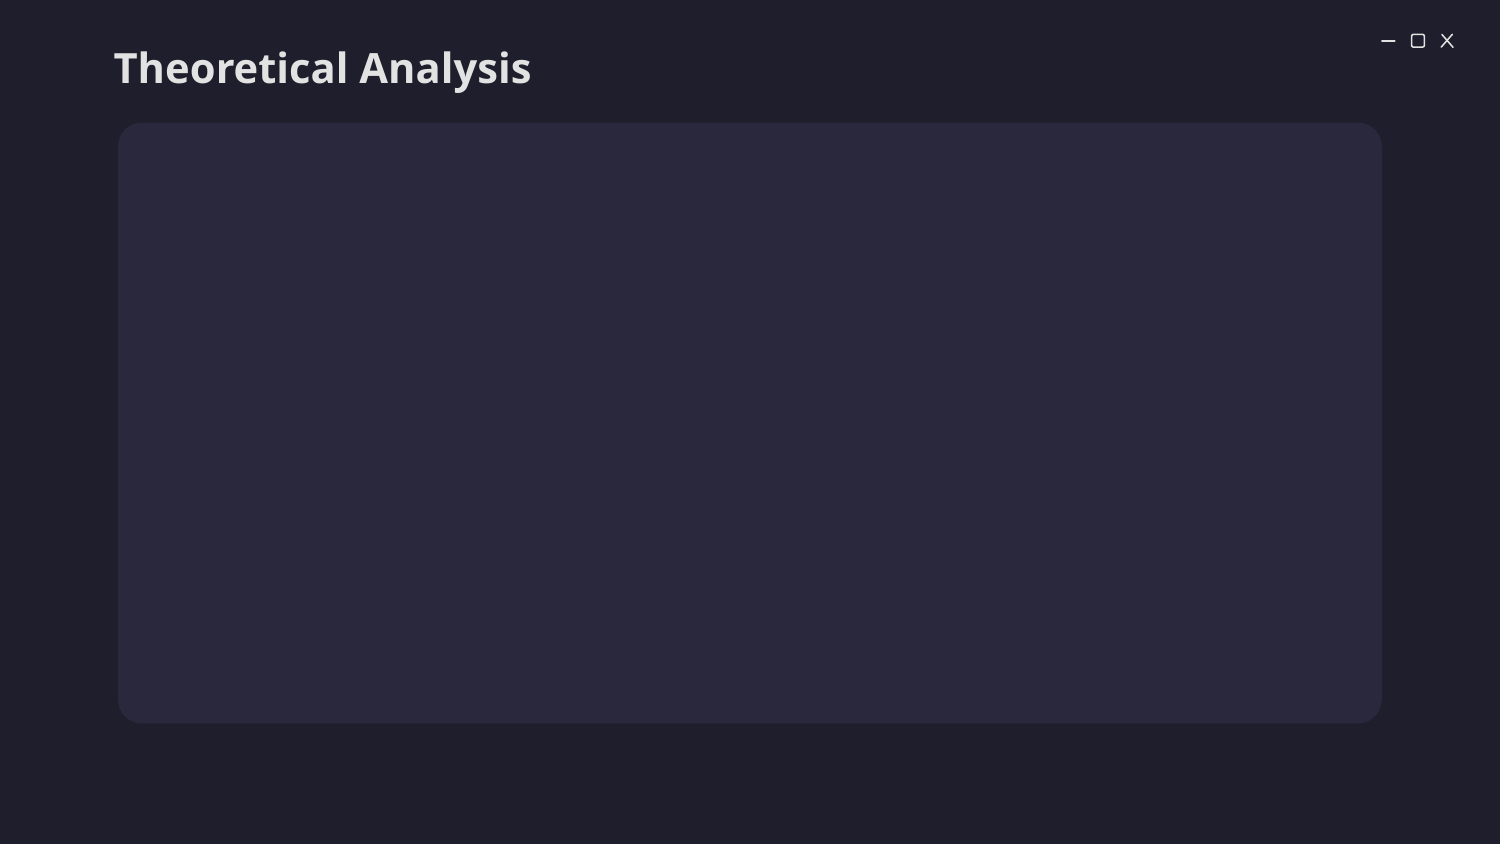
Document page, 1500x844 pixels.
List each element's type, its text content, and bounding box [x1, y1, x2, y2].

text_box Theoretical Analysis [98, 44, 1281, 139]
